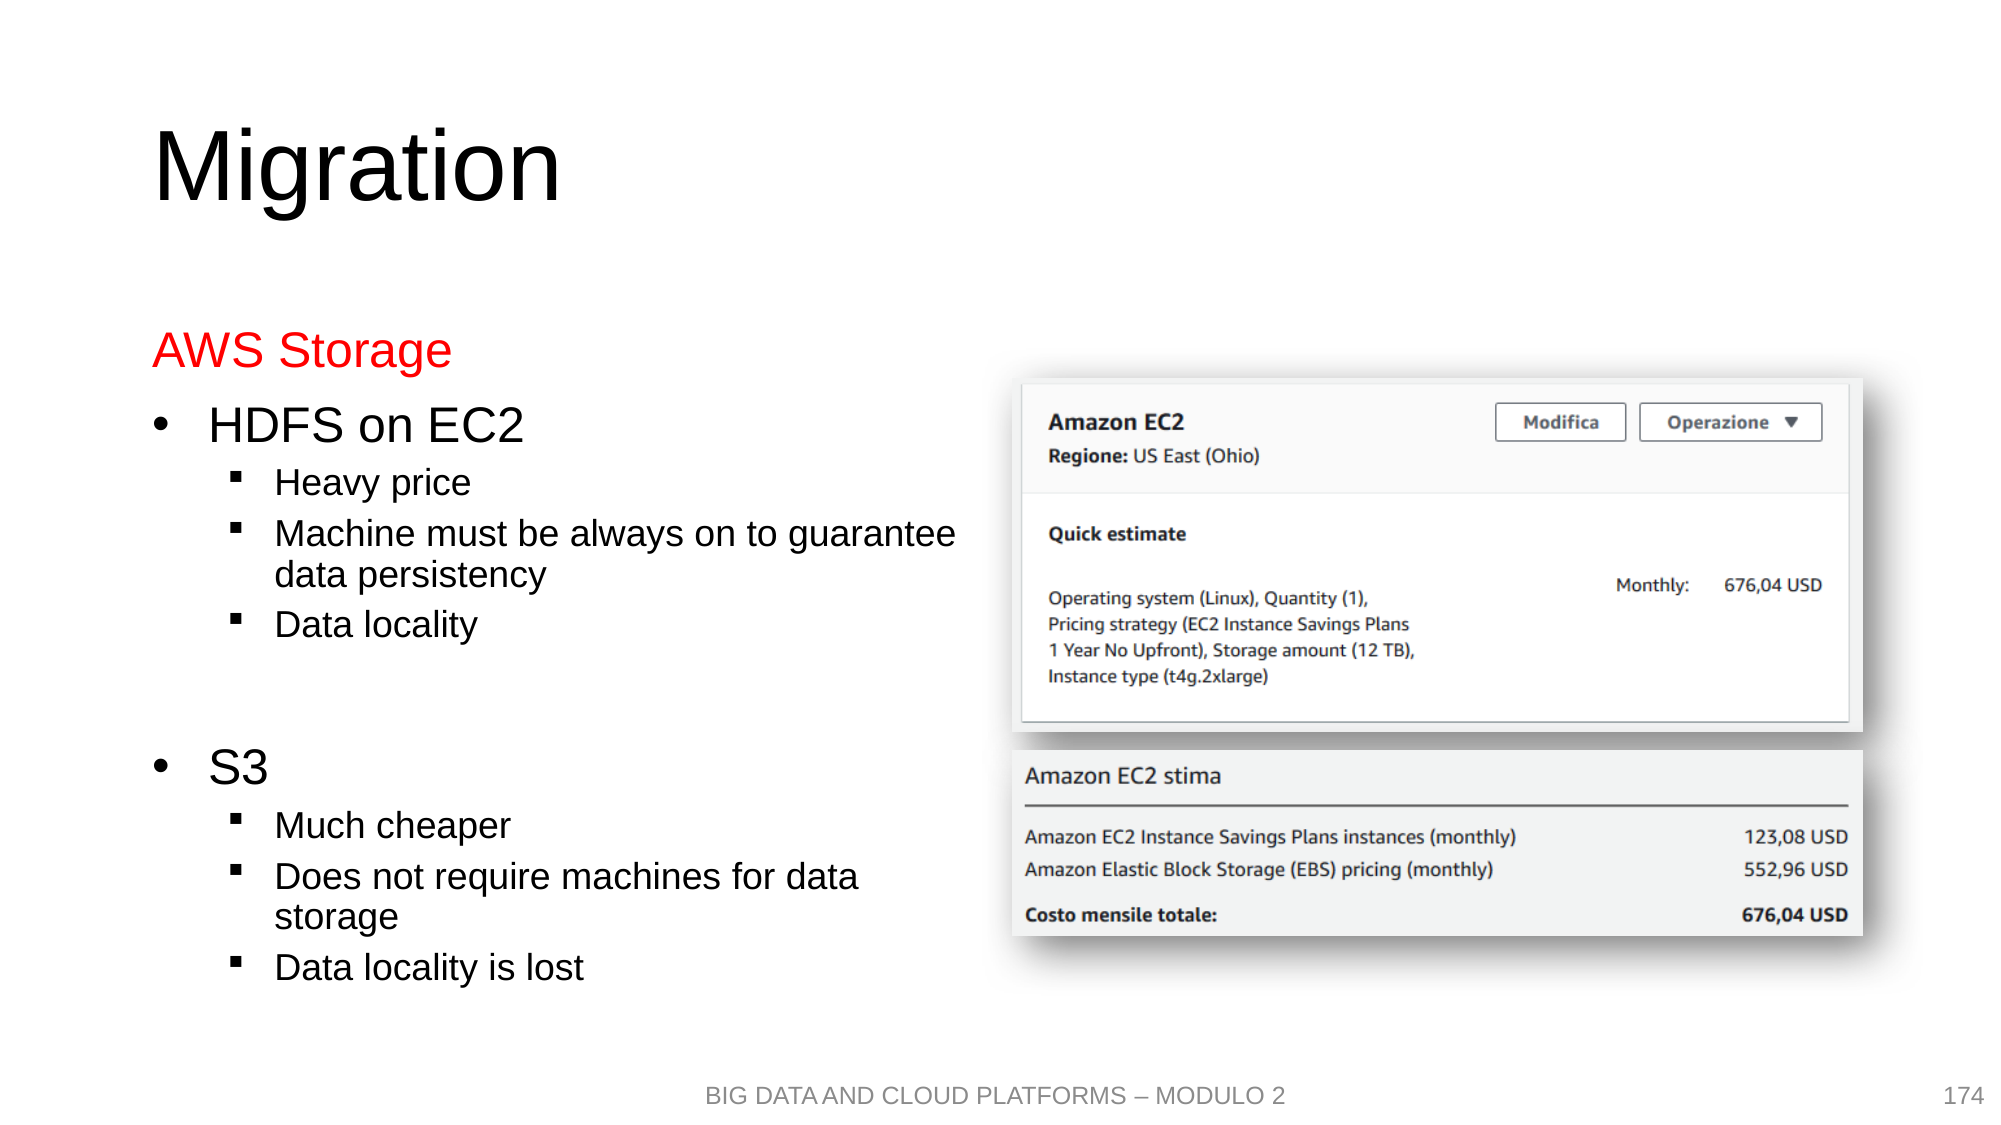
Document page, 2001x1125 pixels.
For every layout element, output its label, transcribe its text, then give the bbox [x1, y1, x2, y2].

list AWS Storage HDFS on EC2 Heavy price Machine must be always on to guarantee data persistency Data locality S3 Much cheaper Does not require machines for data storage Data locality is lost [137, 299, 988, 1014]
title Migration [137, 59, 1863, 278]
picture [1012, 378, 1863, 732]
slide_number 174 [1550, 1065, 2000, 1125]
picture [1012, 750, 1863, 936]
